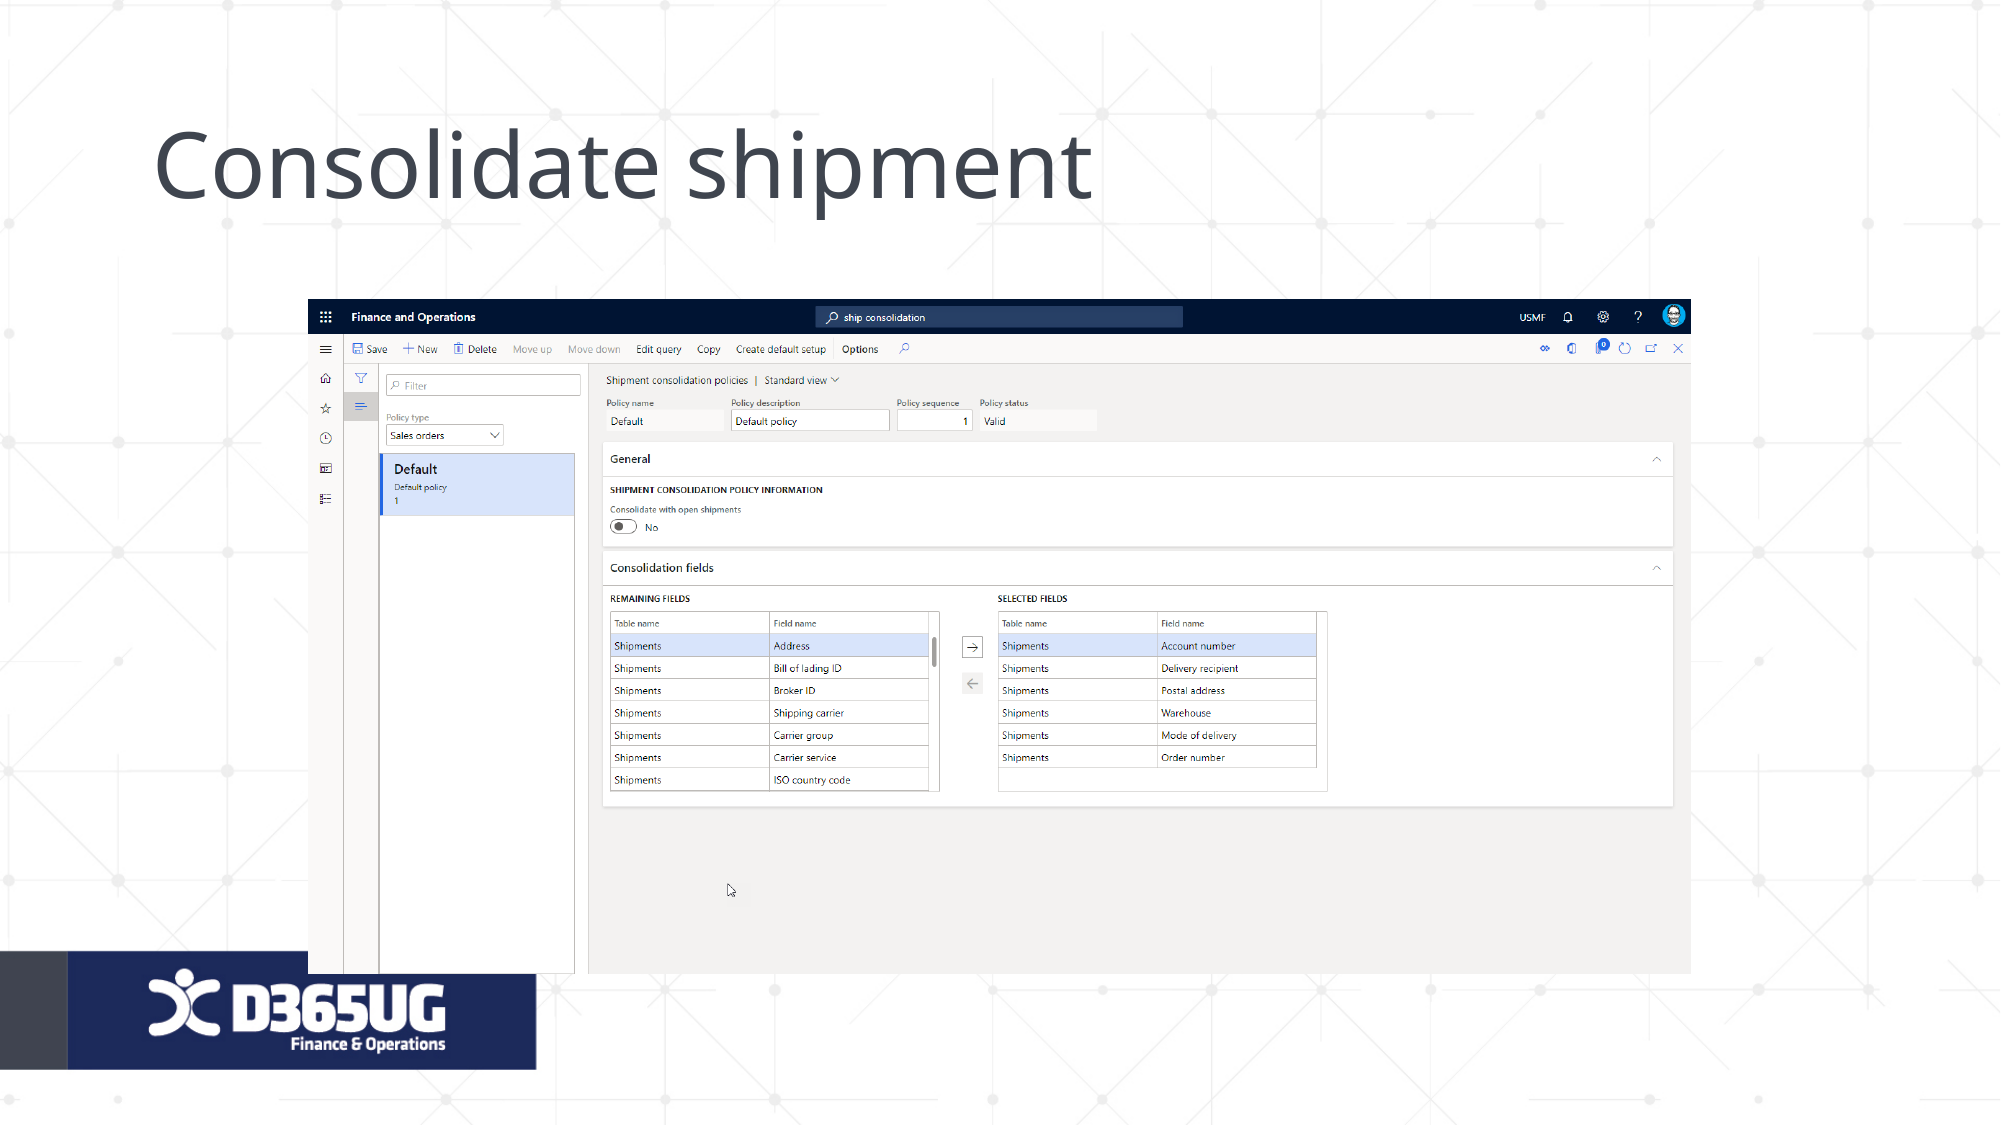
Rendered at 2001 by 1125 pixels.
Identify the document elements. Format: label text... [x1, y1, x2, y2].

title Consolidate shipment [137, 59, 1863, 278]
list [308, 299, 1692, 974]
picture [0, 0, 2001, 1125]
